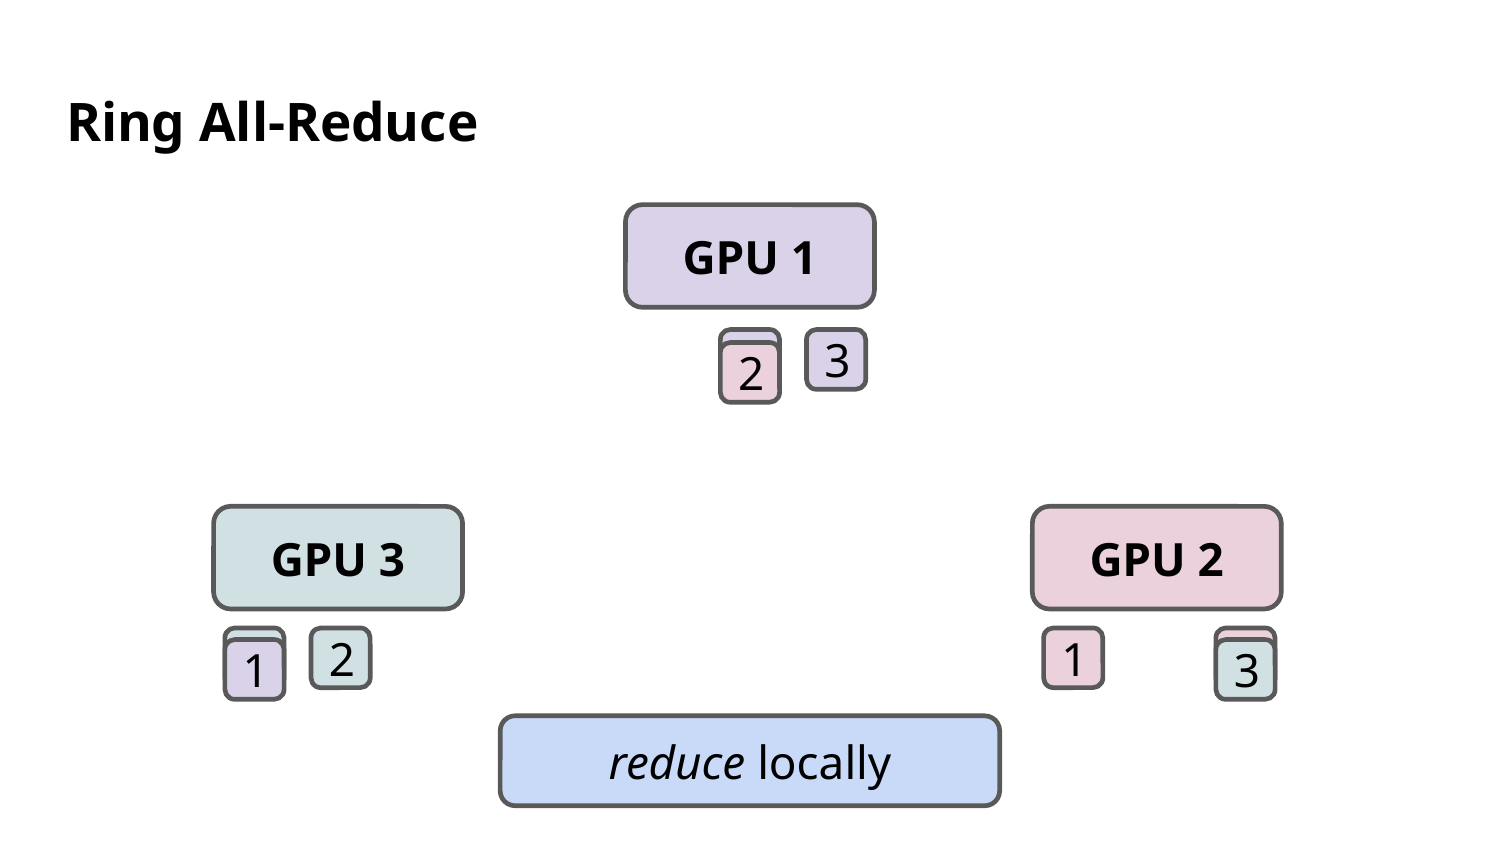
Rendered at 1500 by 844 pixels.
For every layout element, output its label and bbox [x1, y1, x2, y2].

text_box [213, 506, 463, 609]
text_box [720, 329, 780, 403]
text_box [500, 715, 1000, 806]
text_box [1043, 627, 1103, 688]
text_box [625, 204, 875, 308]
text_box [310, 627, 371, 688]
text_box [224, 627, 285, 700]
text_box [1032, 506, 1282, 609]
title [51, 72, 1449, 167]
text_box [806, 329, 866, 390]
text_box [1215, 627, 1276, 700]
